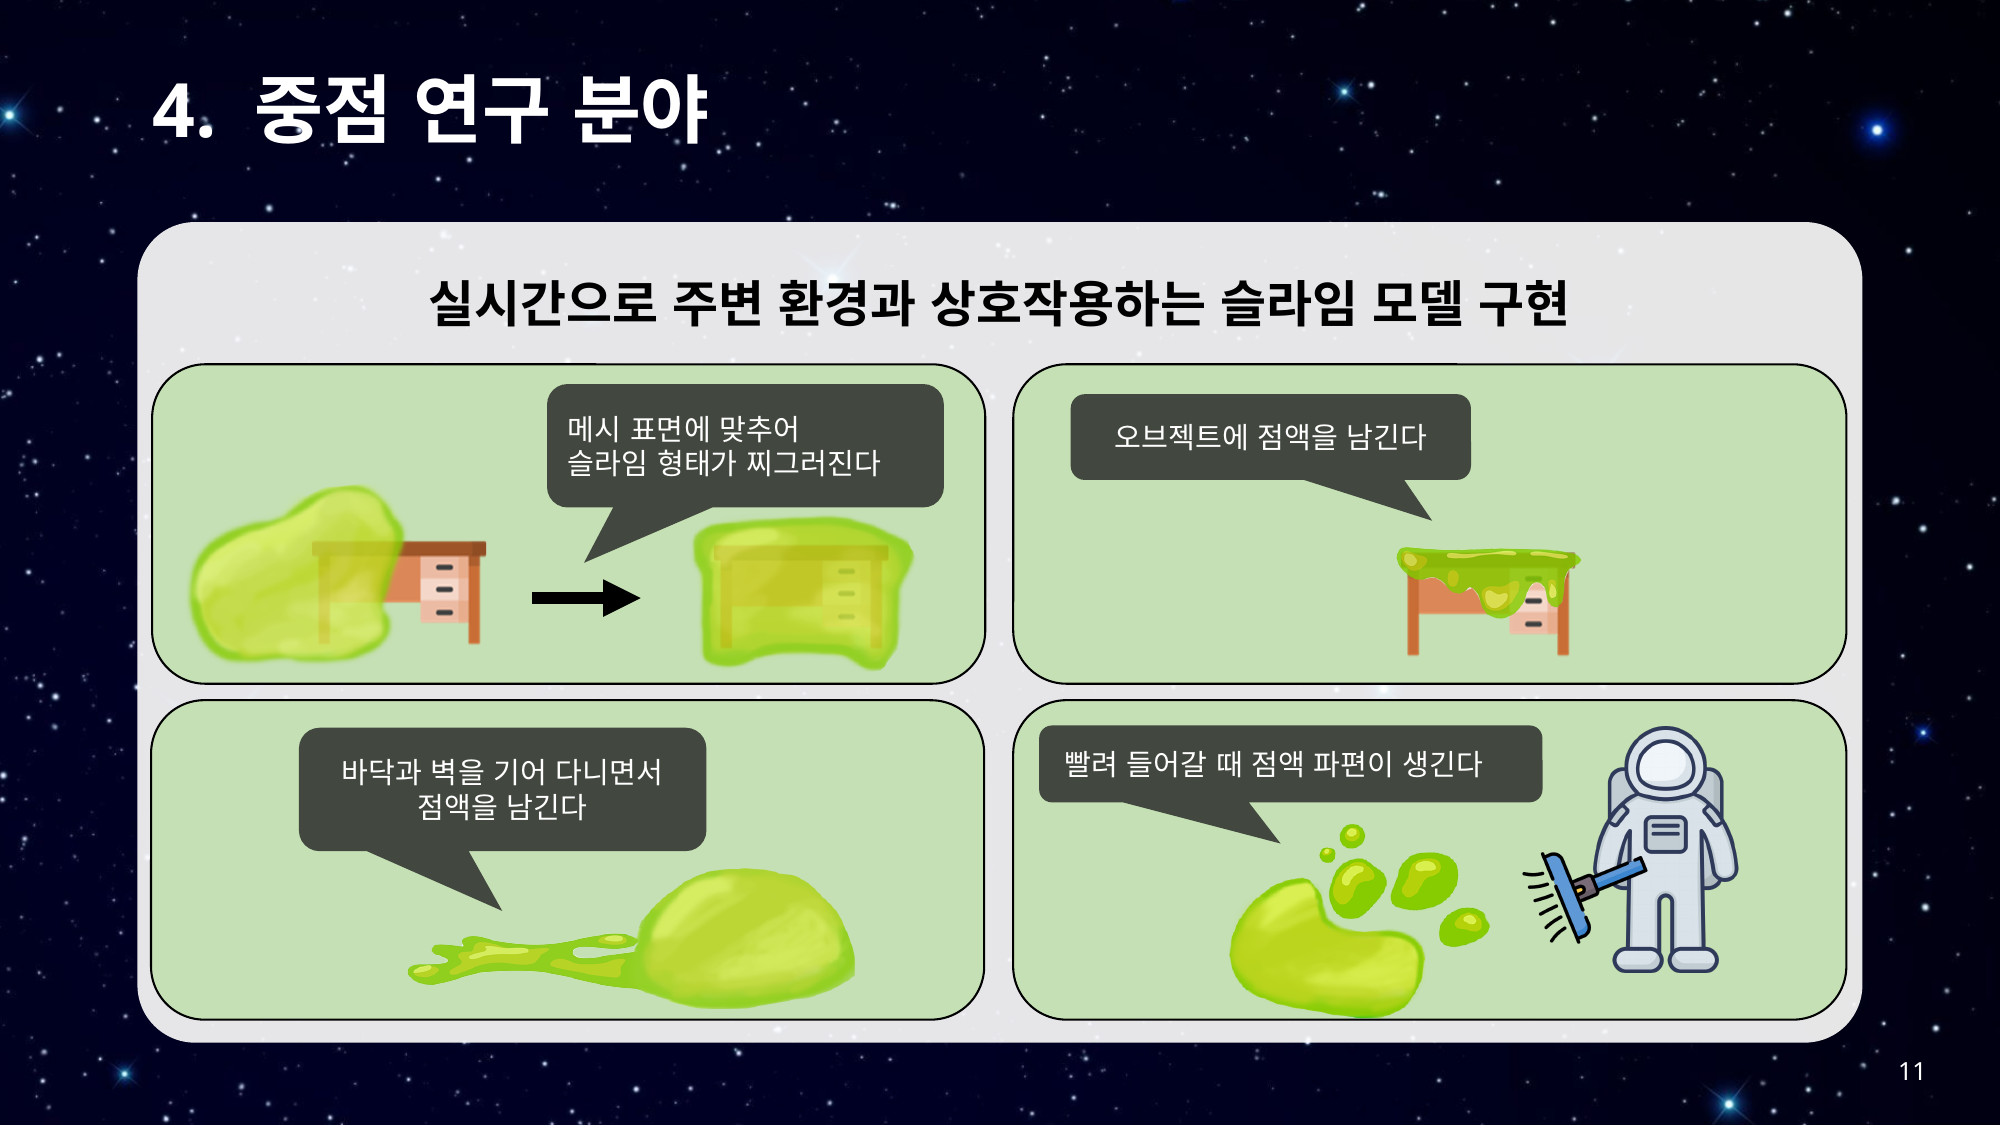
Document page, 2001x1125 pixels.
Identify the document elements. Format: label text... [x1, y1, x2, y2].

title 4. 중점 연구 분야 [137, 64, 1863, 163]
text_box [1532, 726, 1789, 973]
text_box 메시 표면에 맞추어 슬라임 형태가 찌그러진다 [545, 383, 945, 565]
text_box 빨려 들어갈 때 점액 파편이 생긴다 [1038, 724, 1537, 827]
text_box 실시간으로 주변 환경과 상호작용하는 슬라임 모델 구현 [414, 264, 1586, 340]
text_box [151, 363, 987, 685]
text_box [1012, 363, 1848, 685]
slide_number 11 [1491, 1042, 1942, 1103]
text_box [149, 699, 986, 1021]
text_box 오브젝트에 점액을 남긴다 [1069, 393, 1473, 502]
text_box [1012, 699, 1848, 1021]
picture [0, 0, 2000, 1125]
text_box 바닥과 벽을 기어 다니면서 점액을 남긴다 [297, 726, 708, 859]
